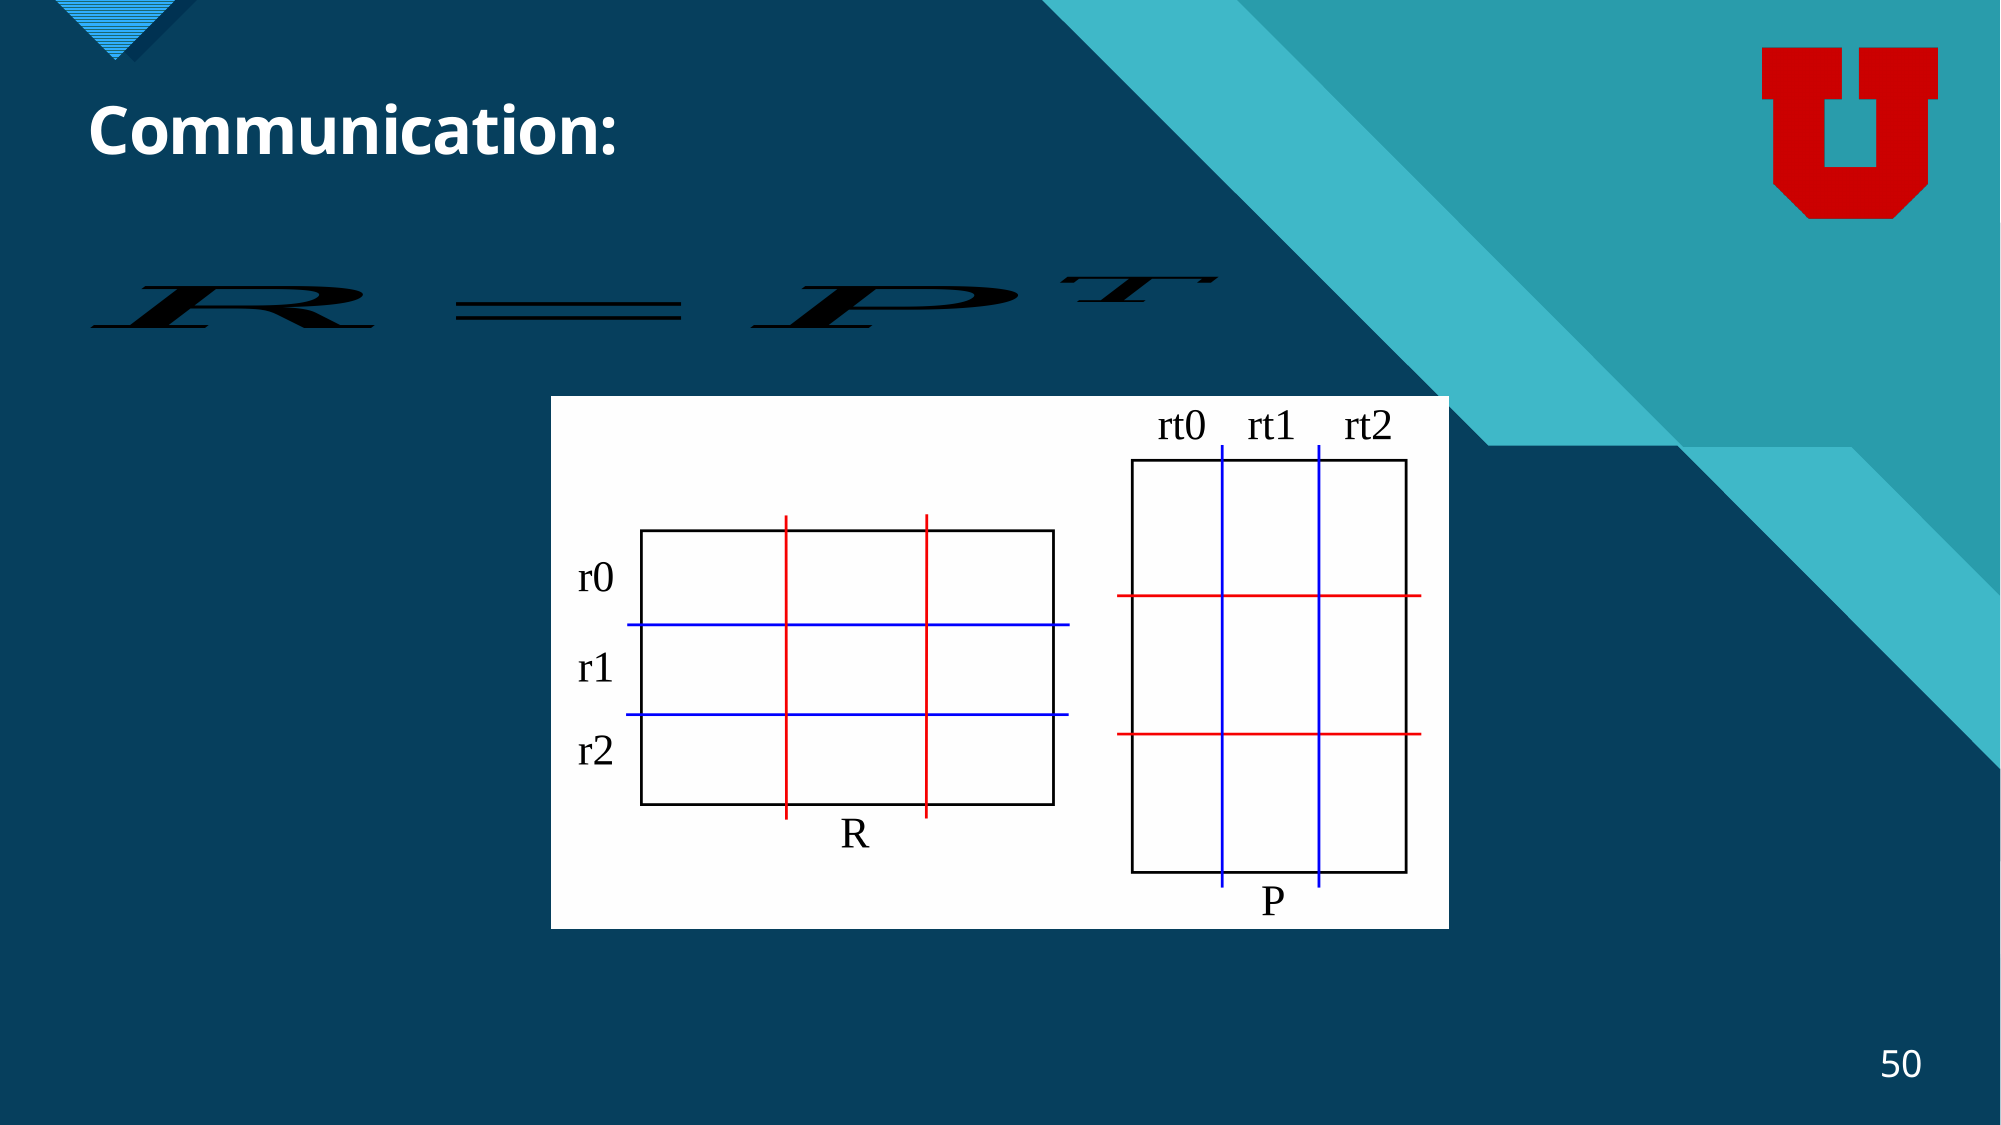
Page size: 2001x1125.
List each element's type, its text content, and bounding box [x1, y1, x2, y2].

slide_number 50 [1845, 1035, 1938, 1096]
picture [1762, 45, 1938, 221]
picture [552, 396, 1449, 928]
